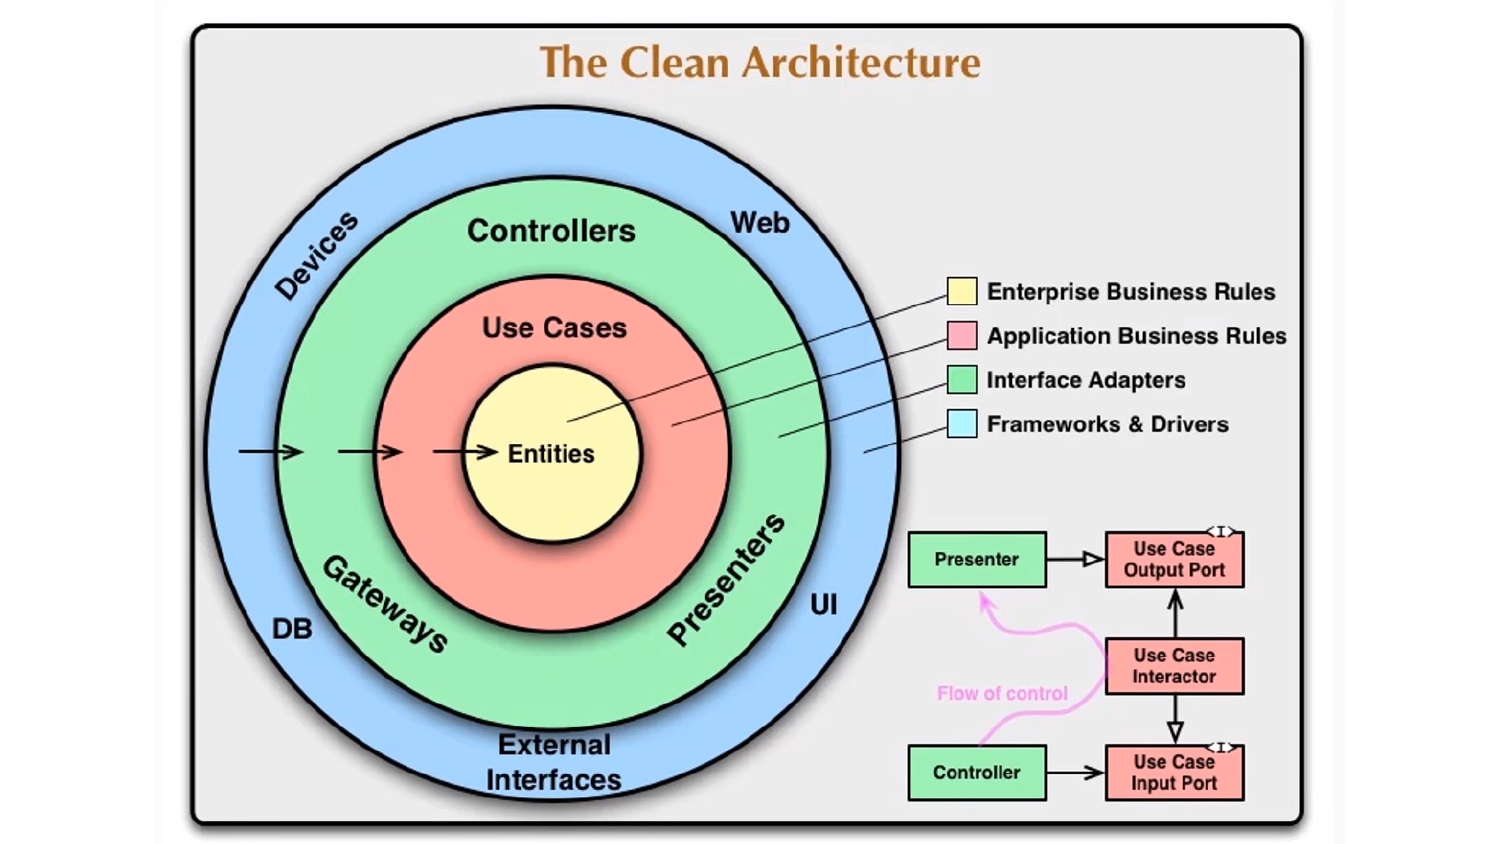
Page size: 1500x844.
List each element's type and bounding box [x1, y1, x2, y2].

picture [154, 0, 1345, 844]
